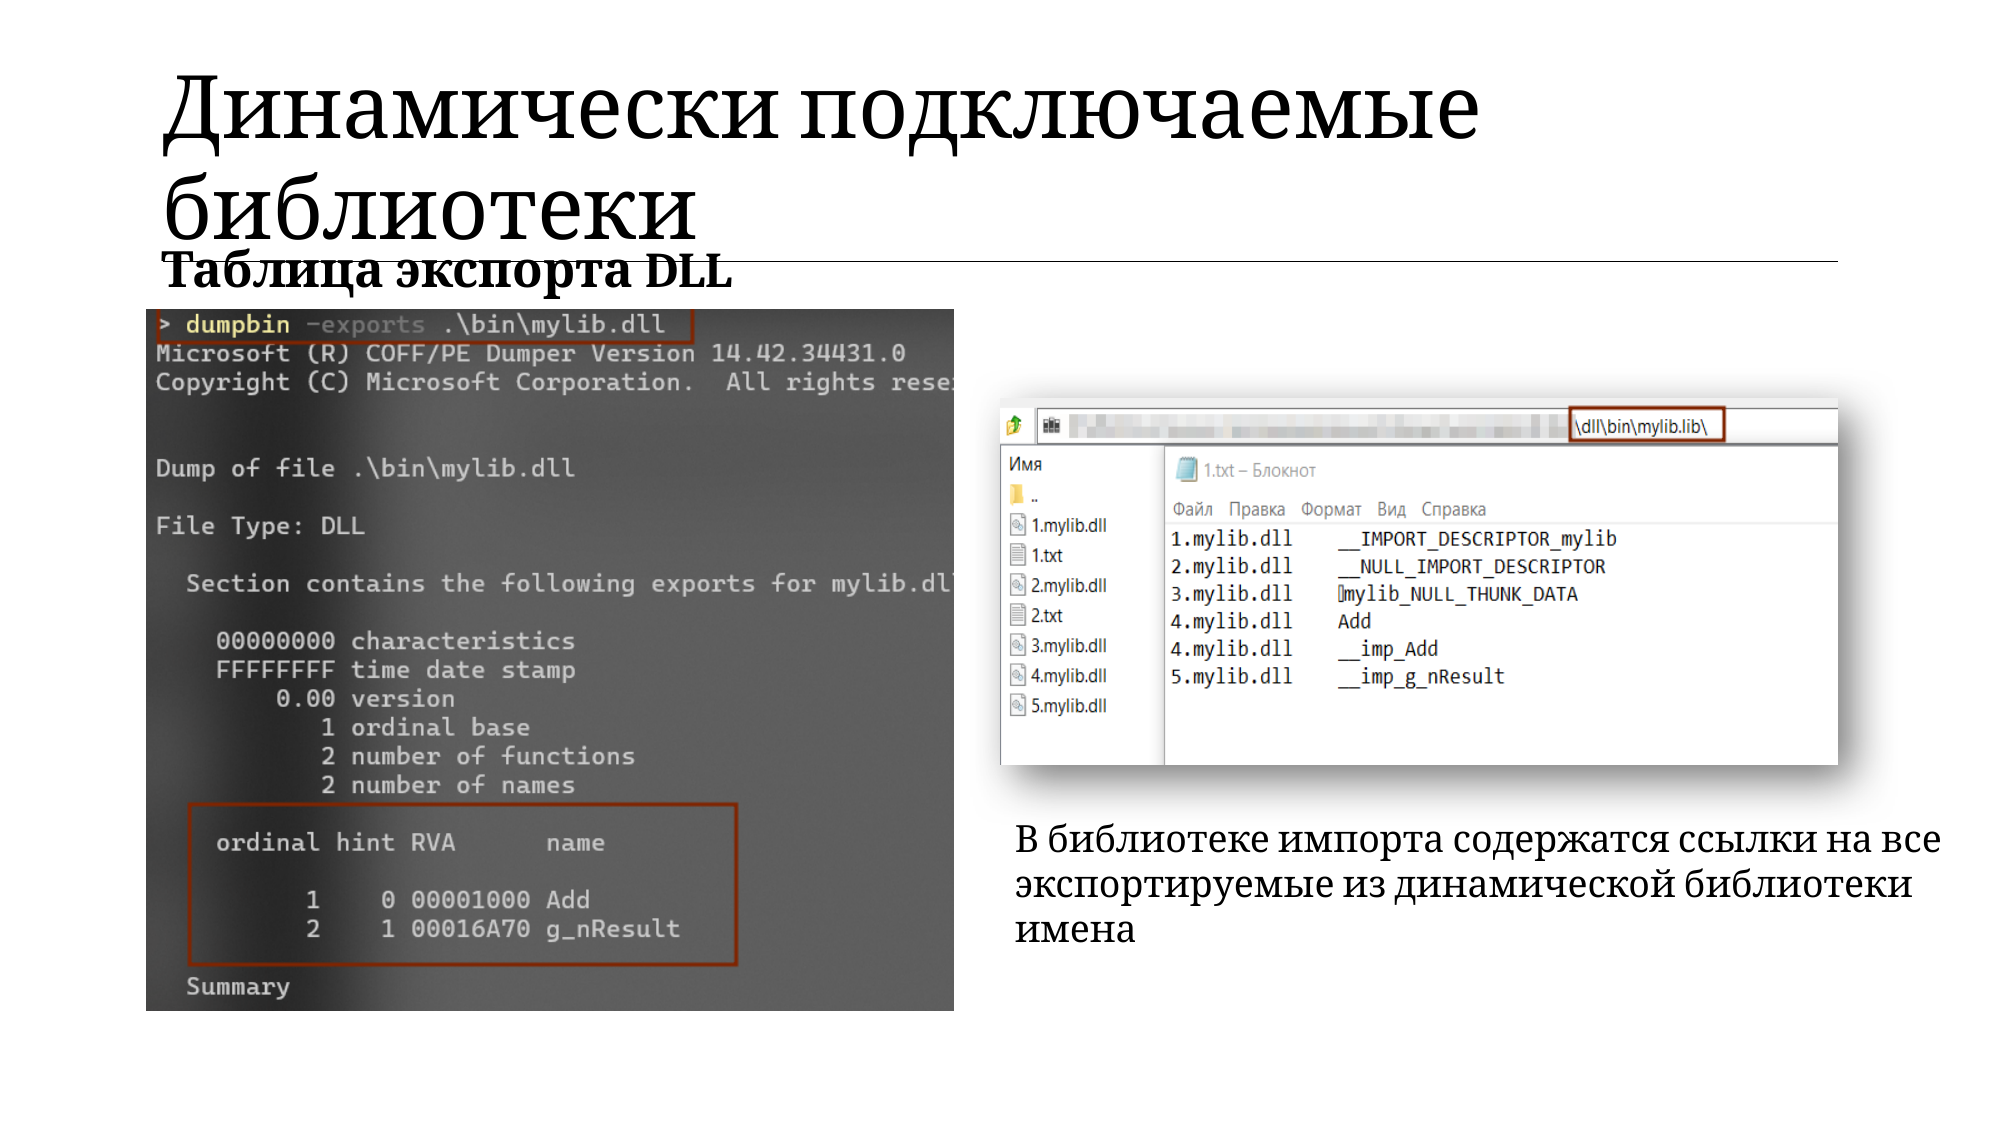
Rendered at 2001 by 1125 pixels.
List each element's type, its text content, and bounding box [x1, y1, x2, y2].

text_box Таблица экспорта DLL [146, 230, 1146, 305]
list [146, 309, 954, 1011]
text_box В библиотеке импорта содержатся ссылки на все экспортируемые из динамической библиотеки имена [999, 807, 2000, 958]
table_header Динамически подключаемые библиотеки [163, 60, 1838, 261]
picture [1000, 398, 1838, 765]
